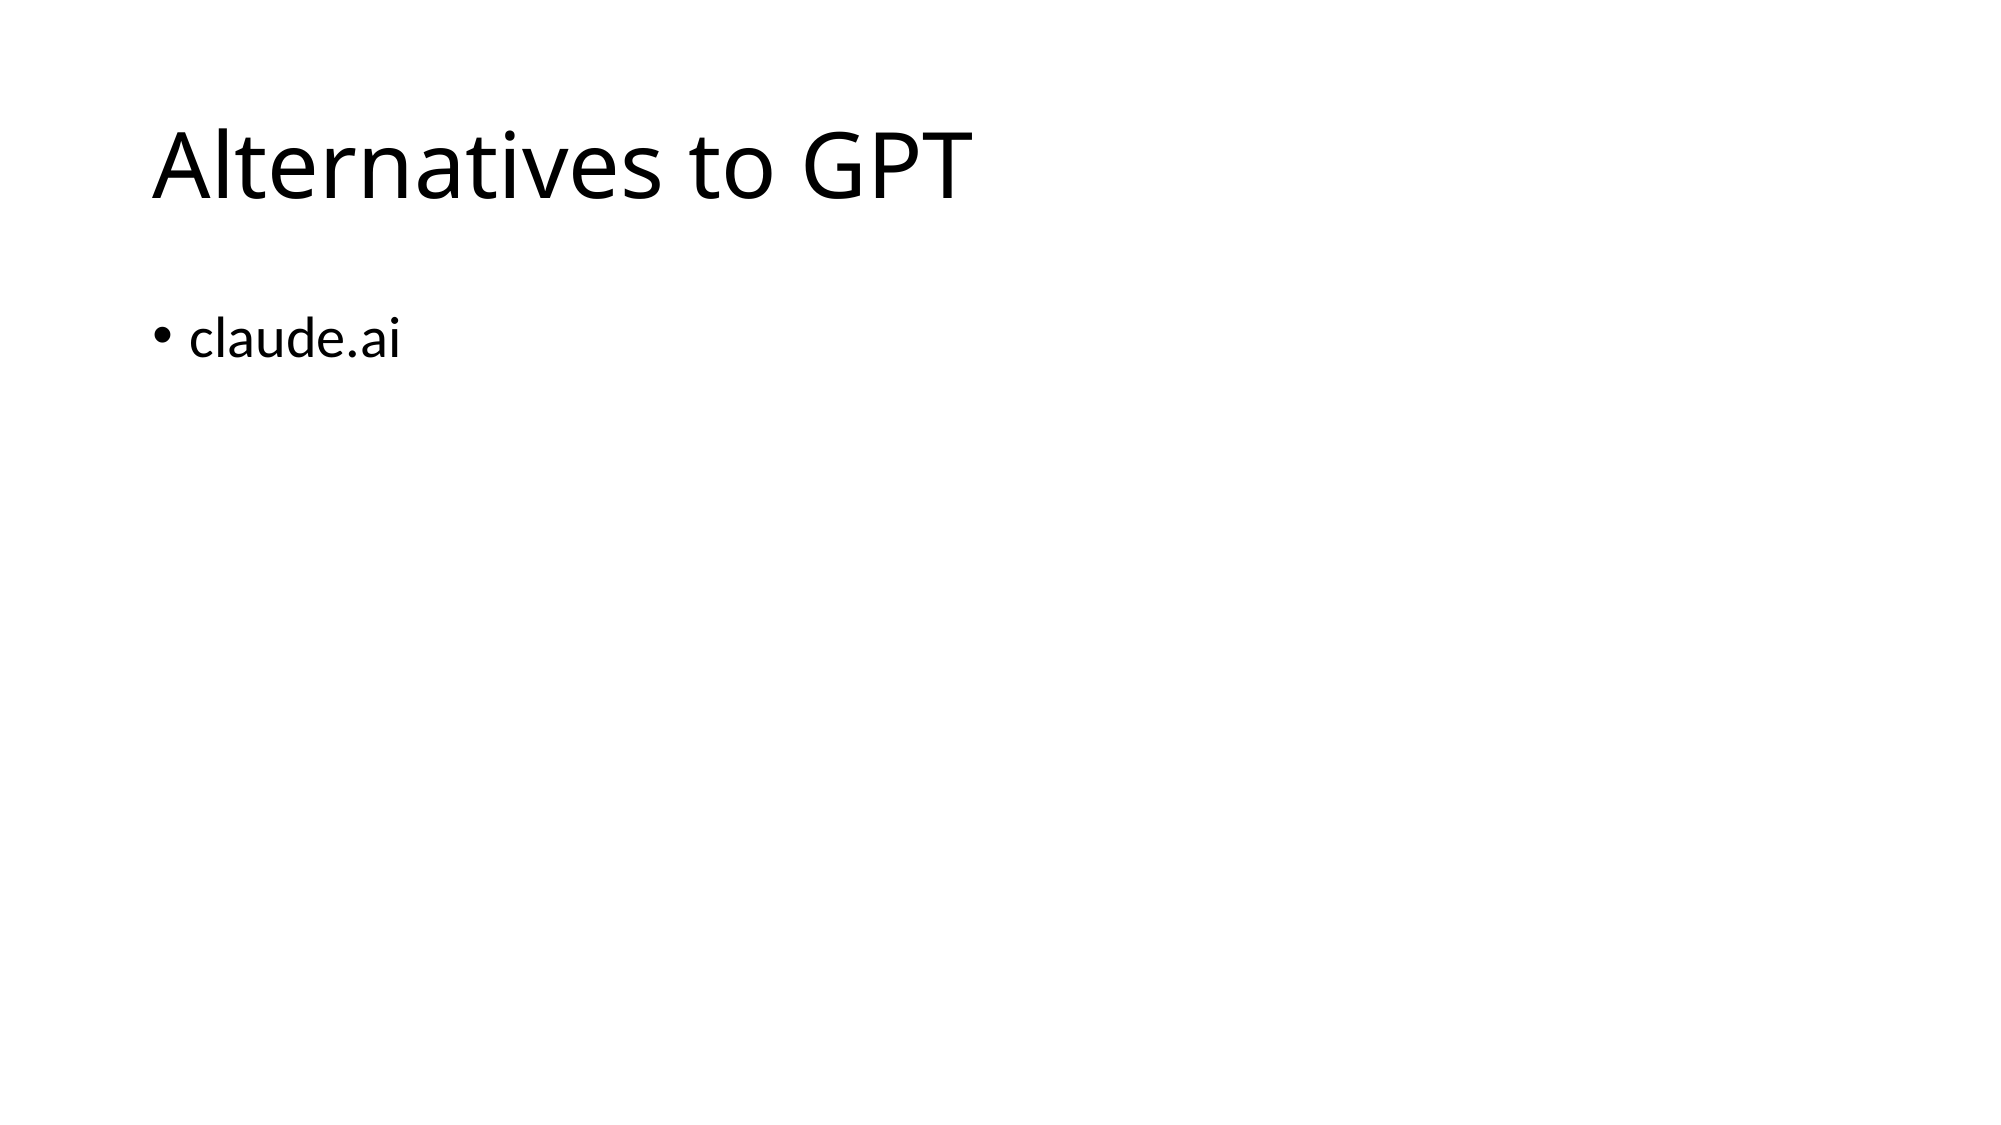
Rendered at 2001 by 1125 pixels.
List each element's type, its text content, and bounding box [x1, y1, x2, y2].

list claude.ai [137, 299, 1863, 1014]
title Alternatives to GPT [137, 59, 1863, 278]
